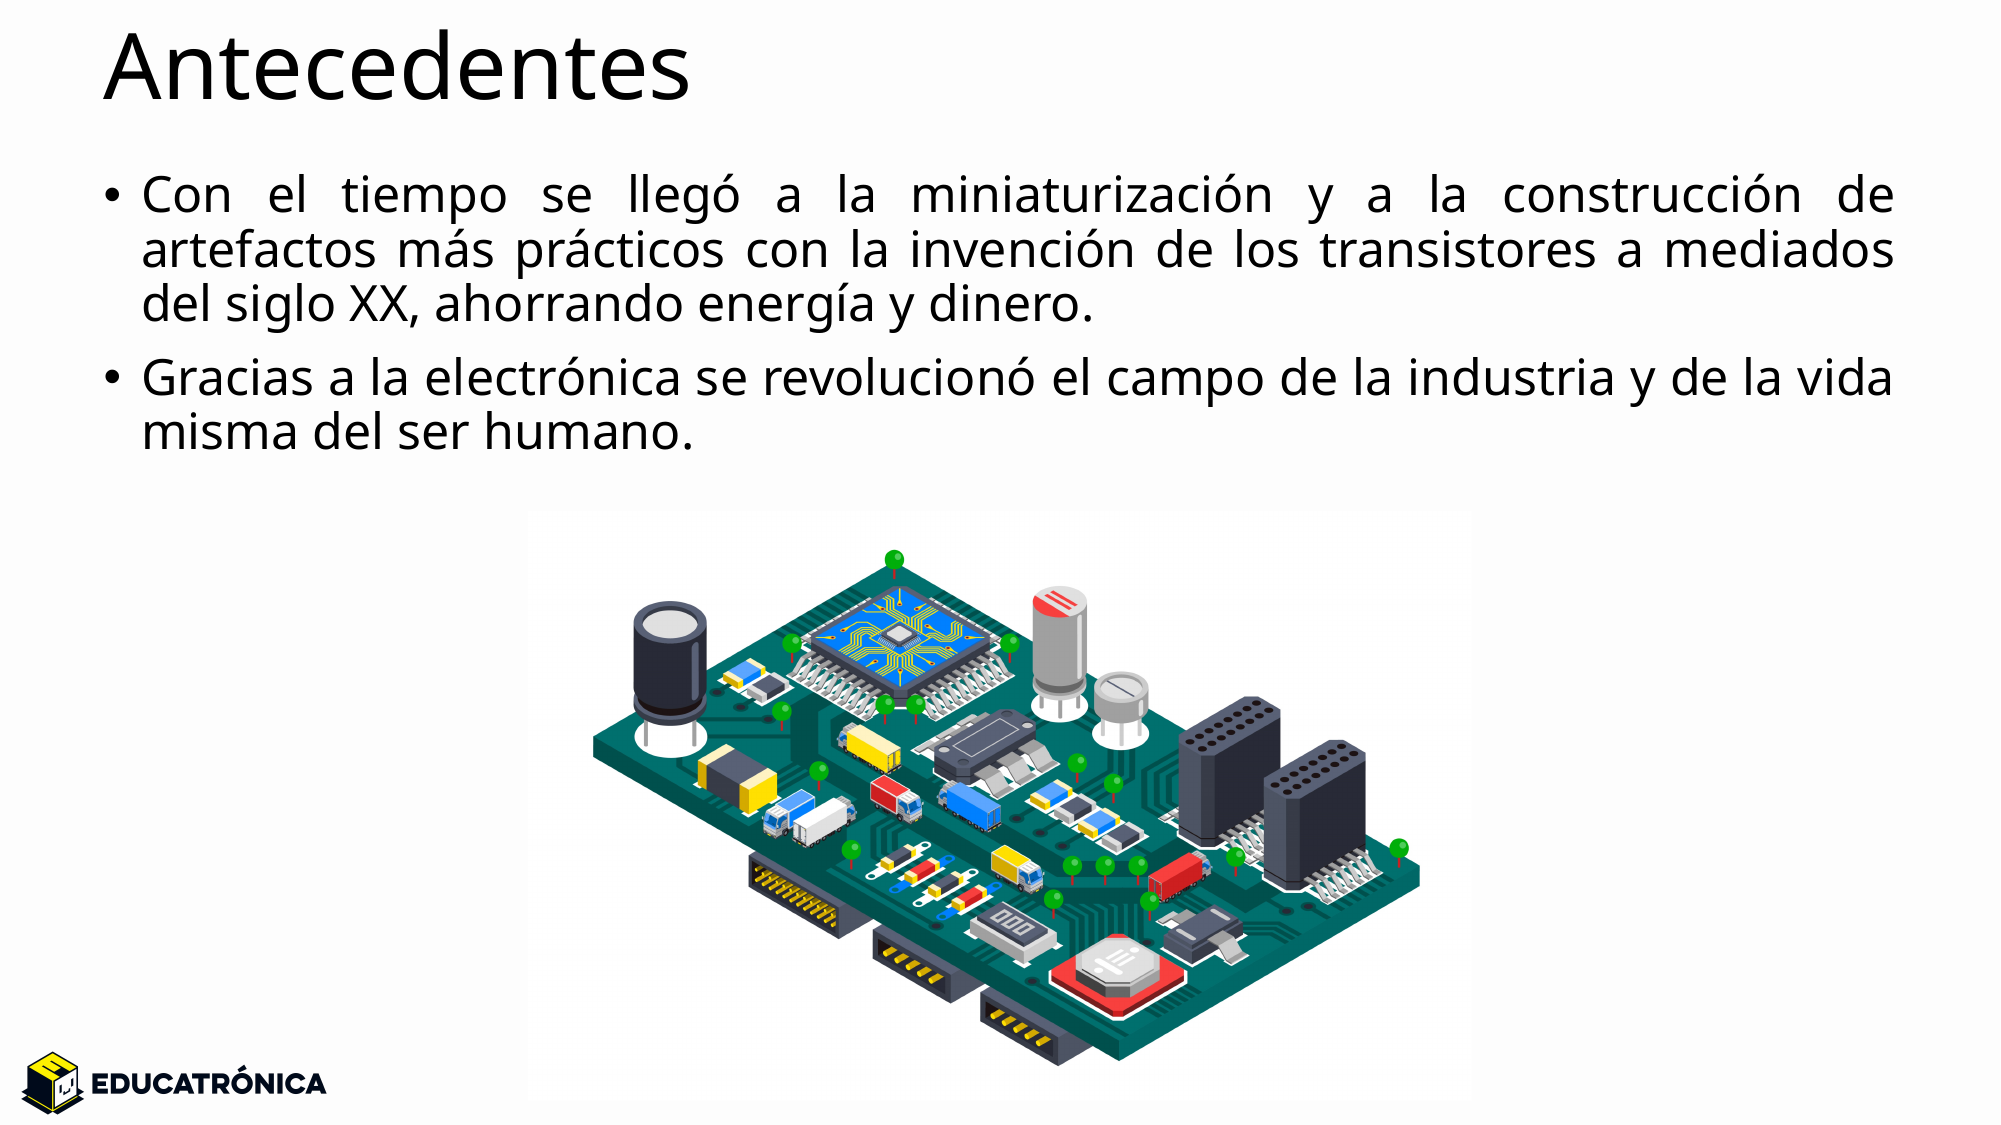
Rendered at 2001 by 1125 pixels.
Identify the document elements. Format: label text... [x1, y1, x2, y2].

picture [19, 1048, 330, 1118]
picture [528, 511, 1472, 1101]
title Antecedentes [88, 7, 1912, 133]
list Con el tiempo se llegó a la miniaturización y a la construcción de artefactos más prácticos con la invención de los transistores a mediados del siglo XX, ahorrando energía y dinero. Gracias a la electrónica se revolucionó el campo de la industria y de la vida misma del ser humano. [88, 162, 1912, 1037]
